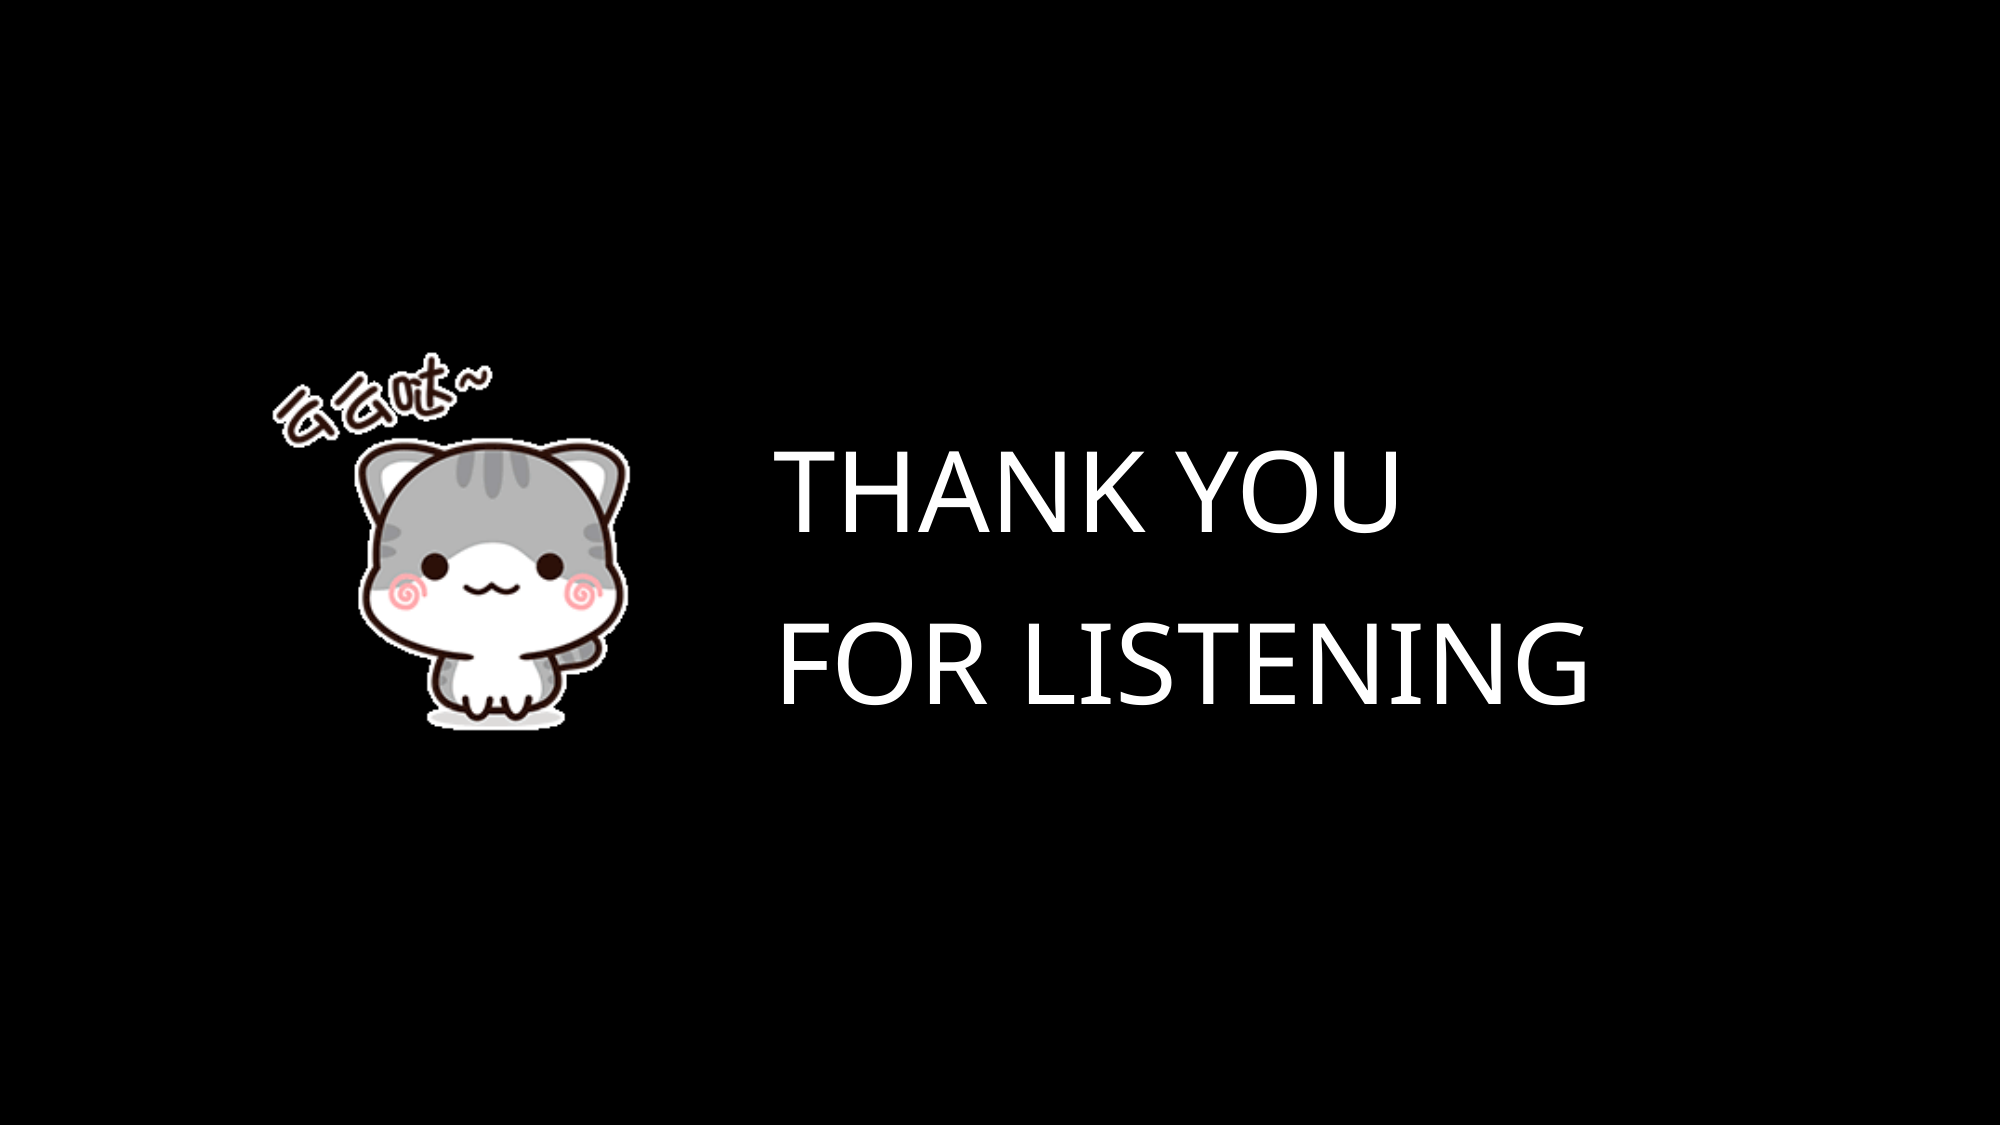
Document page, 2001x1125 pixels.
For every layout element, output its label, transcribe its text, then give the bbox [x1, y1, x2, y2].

picture [251, 329, 660, 738]
text_box THANK YOU FOR LISTENING [758, 412, 1974, 735]
